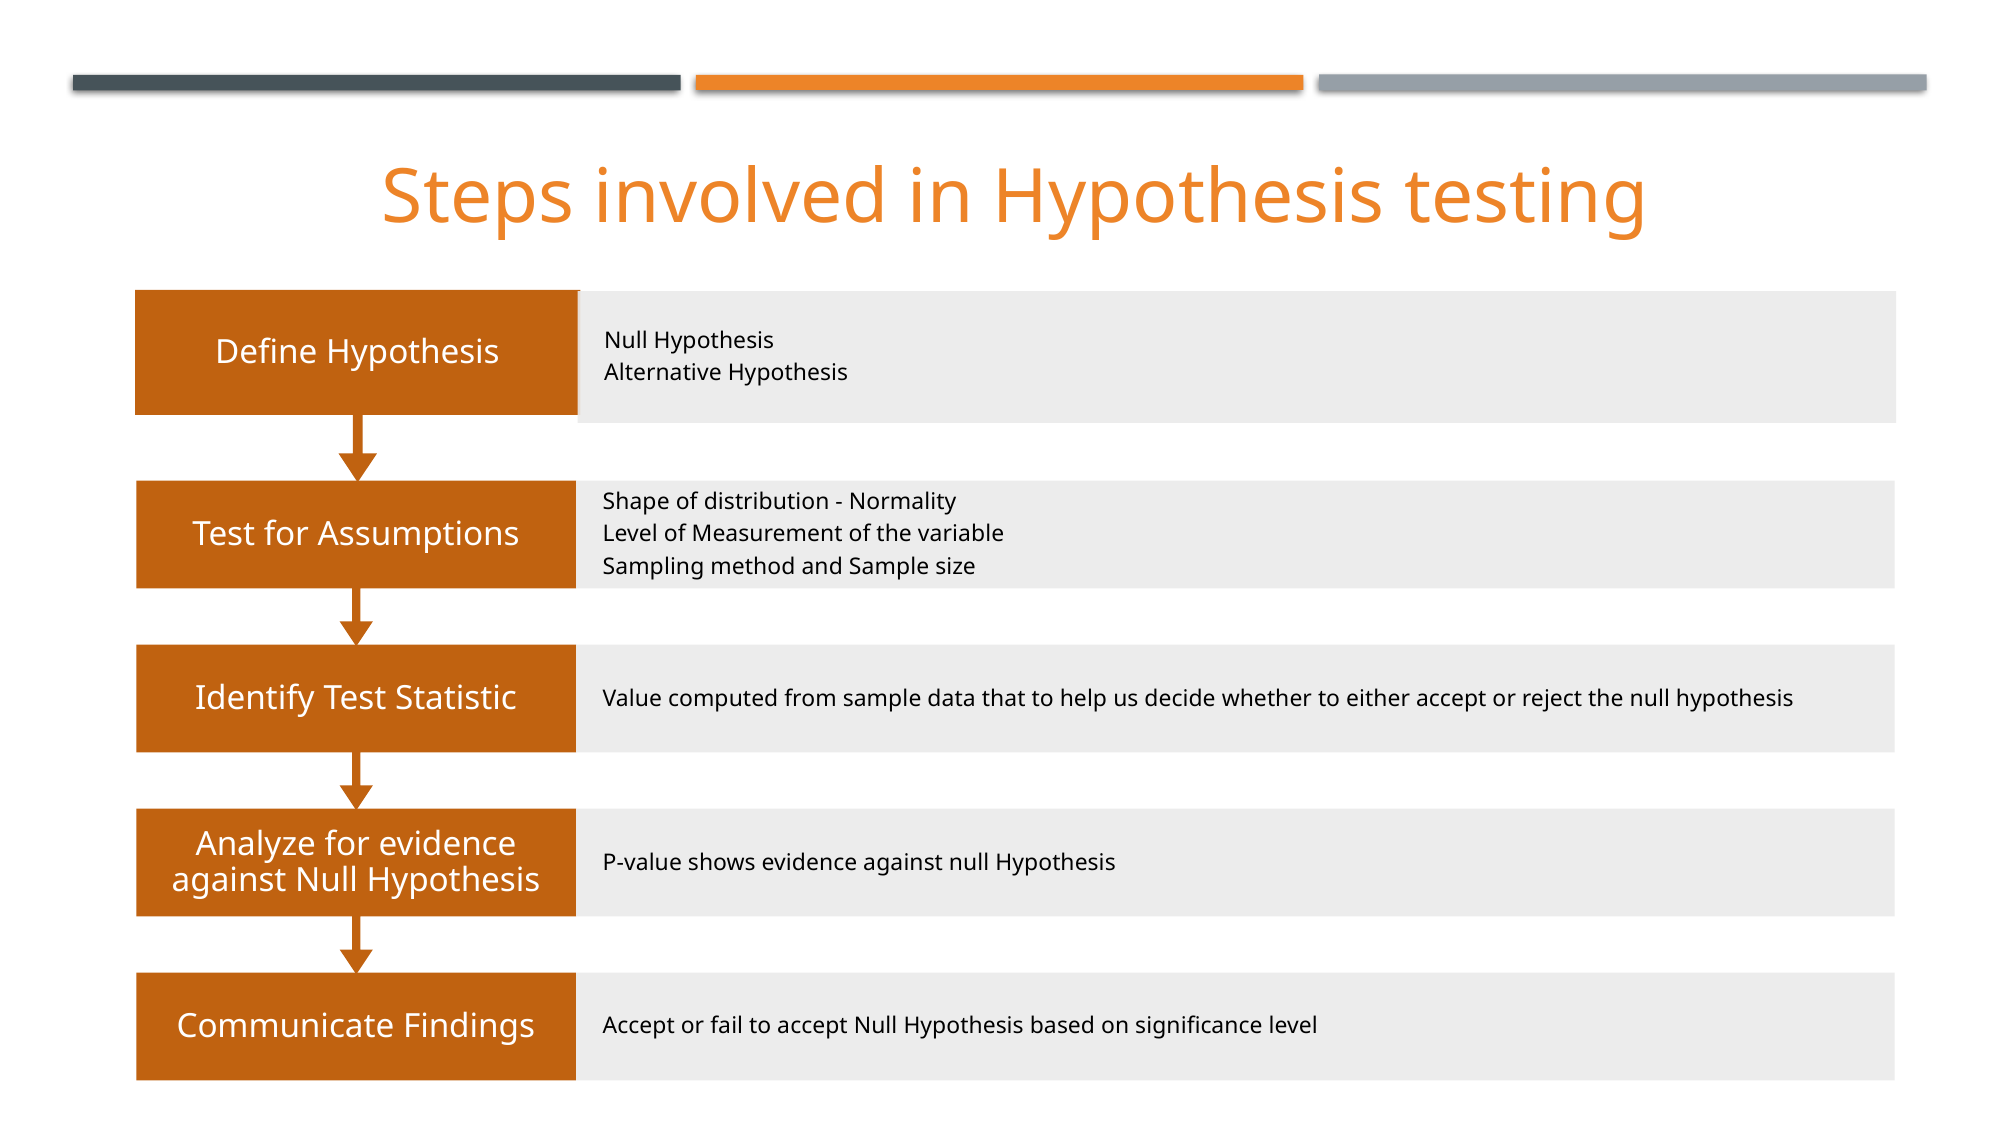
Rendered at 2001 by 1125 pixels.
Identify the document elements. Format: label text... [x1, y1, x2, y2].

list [135, 288, 1896, 1082]
text_box Steps involved in Hypothesis testing [136, 140, 1895, 246]
